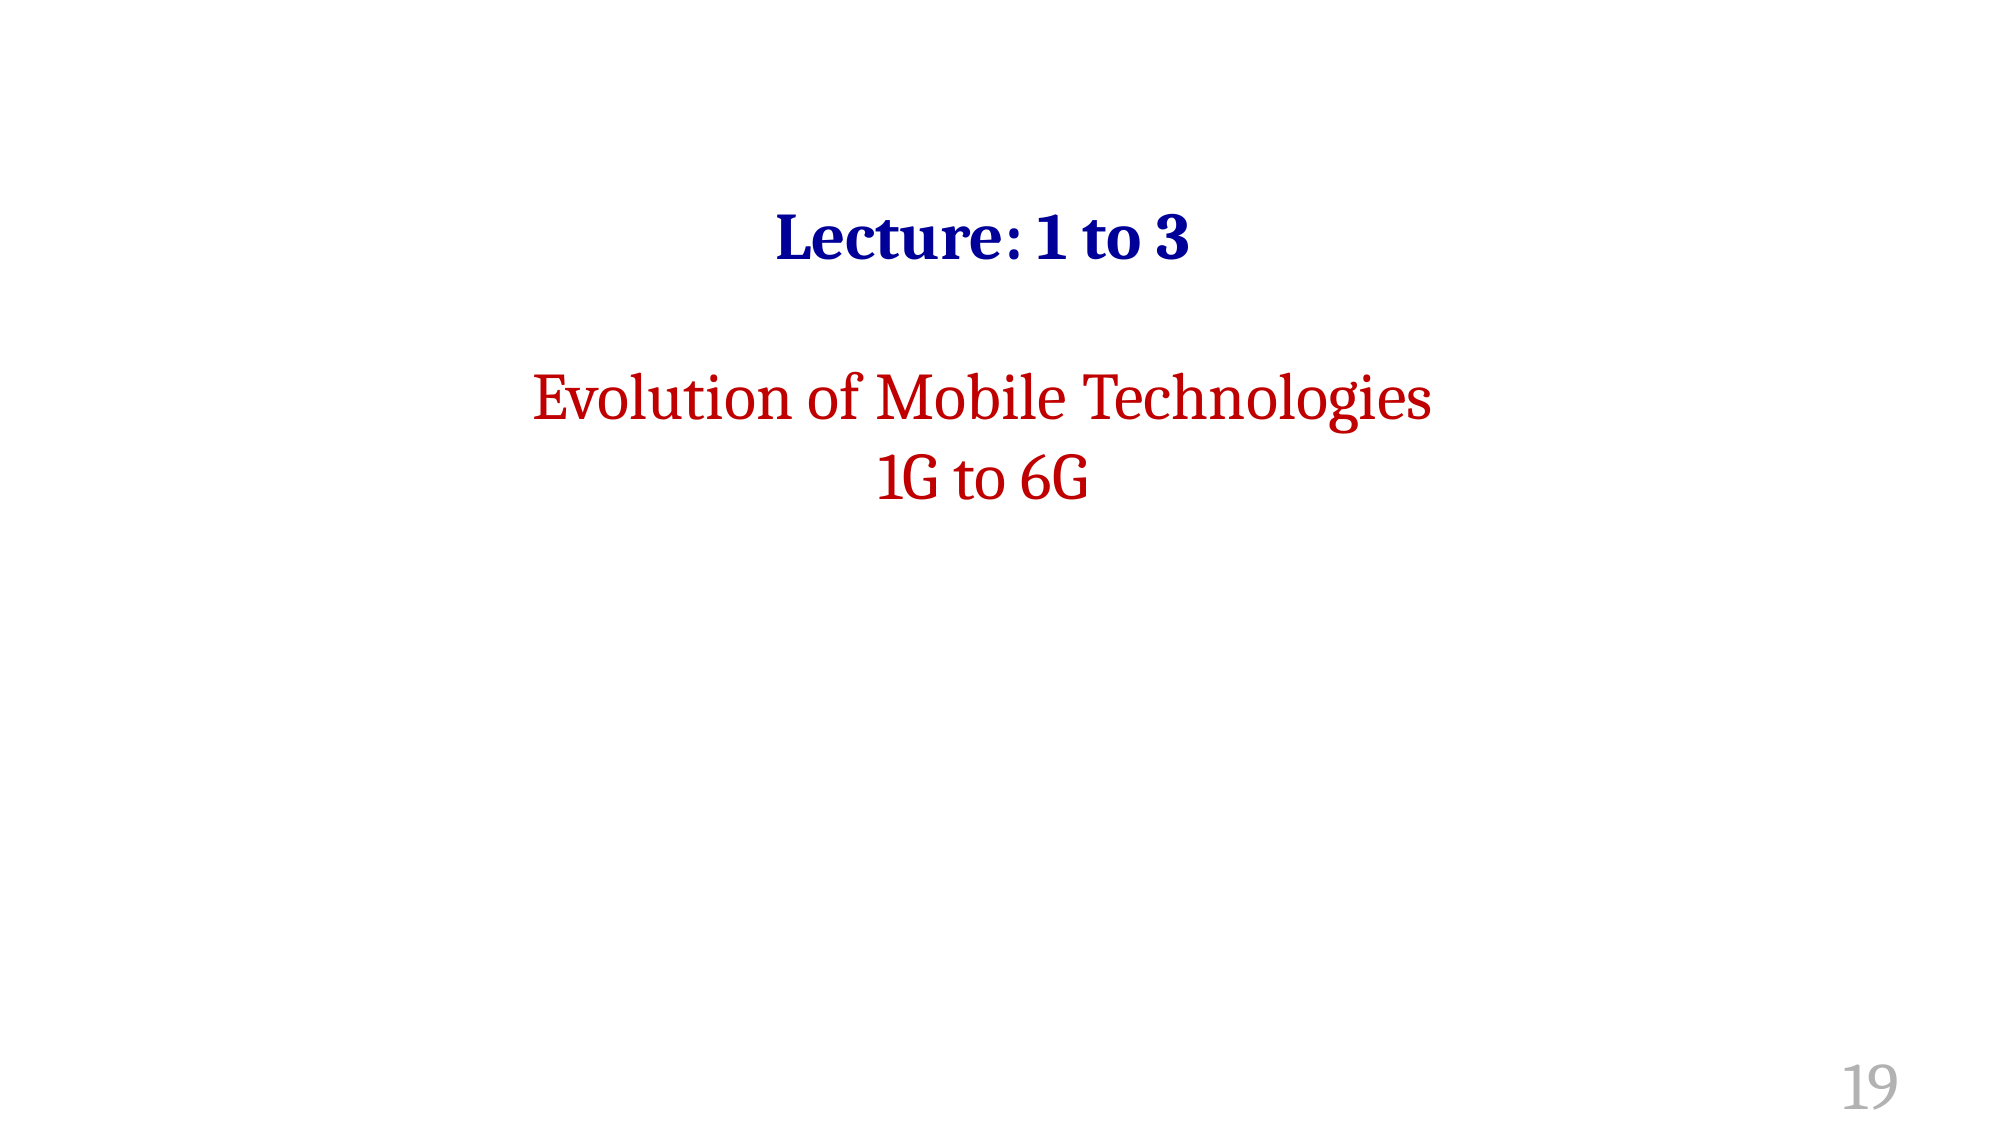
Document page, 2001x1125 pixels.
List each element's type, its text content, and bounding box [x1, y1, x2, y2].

slide_number 19 [1433, 1042, 1900, 1124]
list Lecture: 1 to 3 Evolution of Mobile Technologies 1G to 6G [375, 192, 1592, 575]
